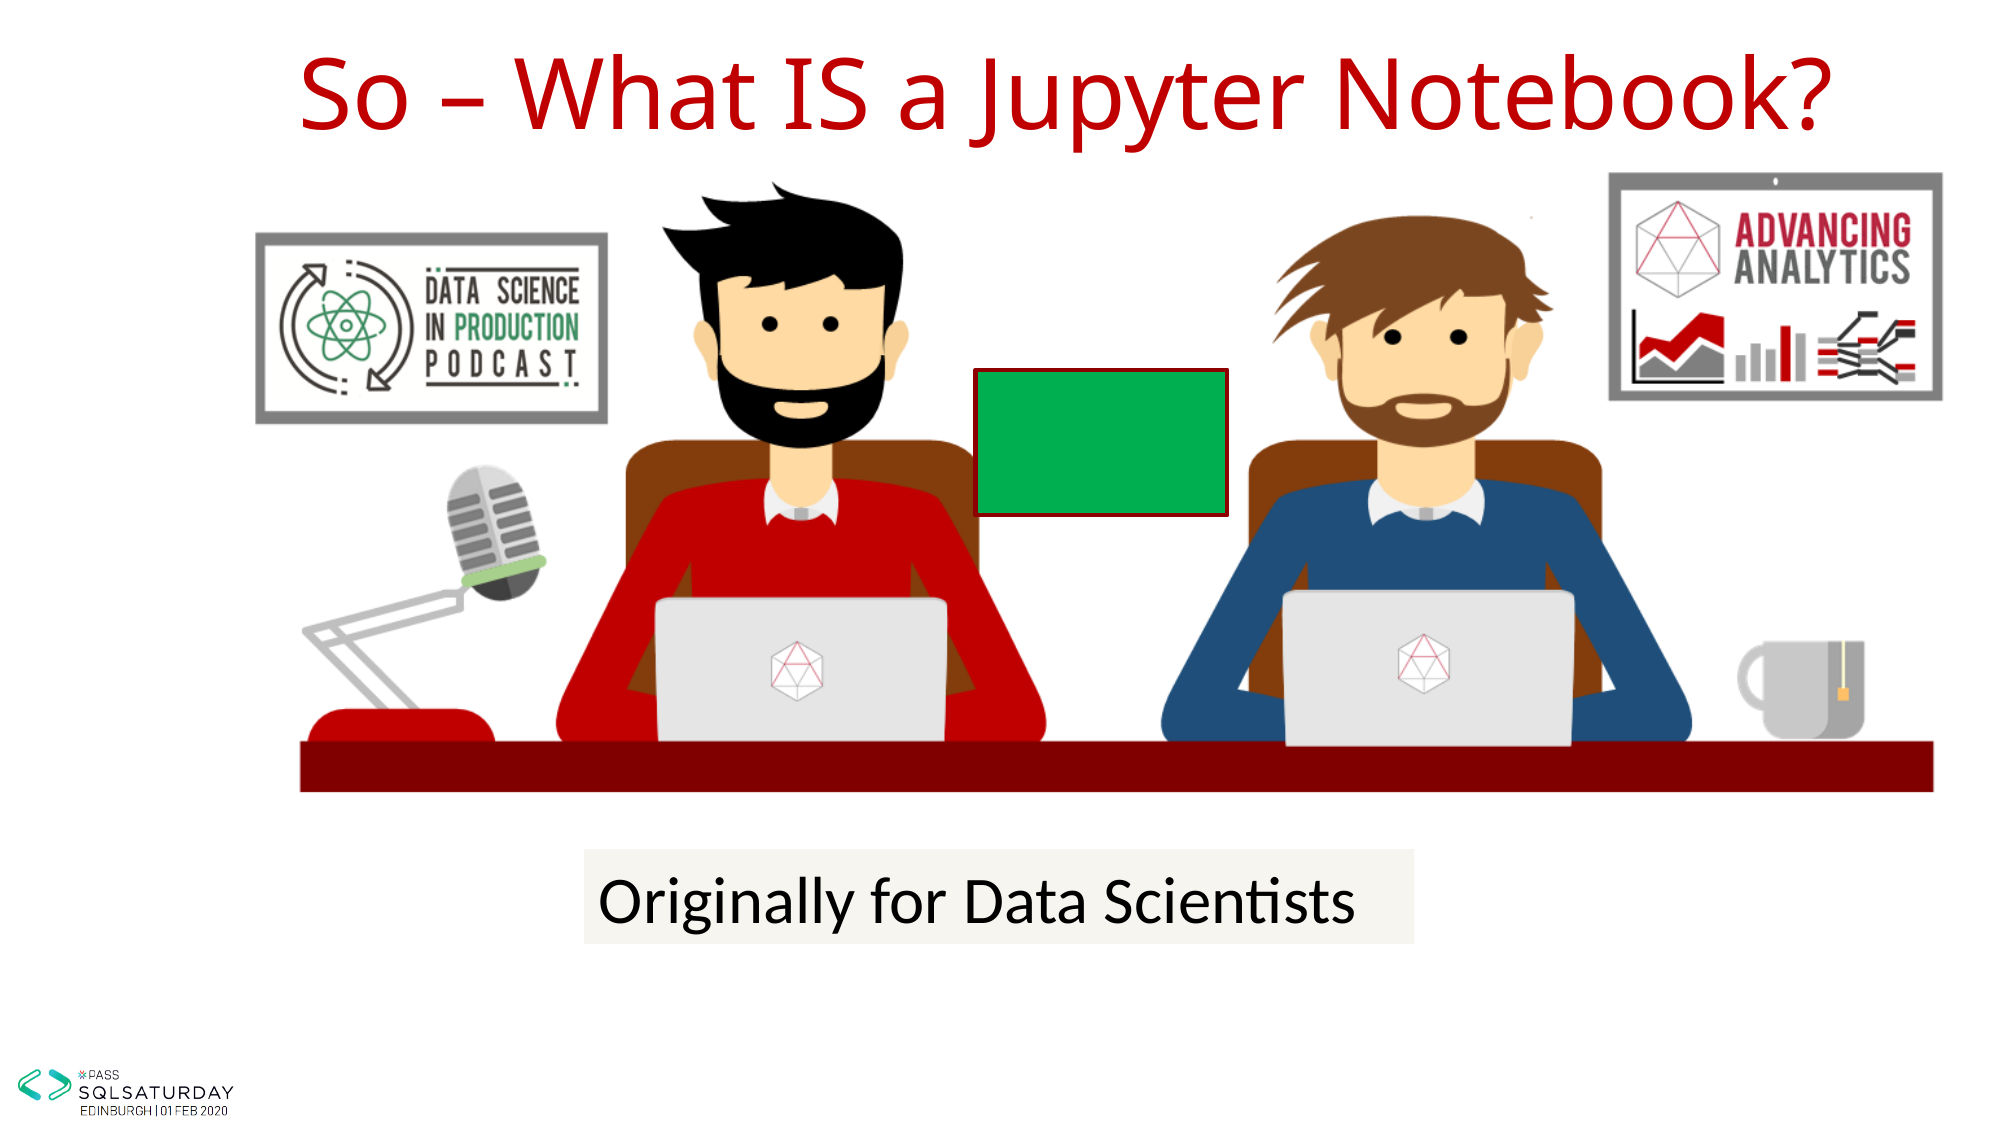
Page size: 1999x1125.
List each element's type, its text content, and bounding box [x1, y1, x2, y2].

title So – What IS a Jupyter Notebook? [135, 22, 1999, 157]
text_box Originally for Data Scientists [584, 849, 1415, 944]
picture [249, 165, 1950, 800]
picture [13, 1062, 242, 1122]
